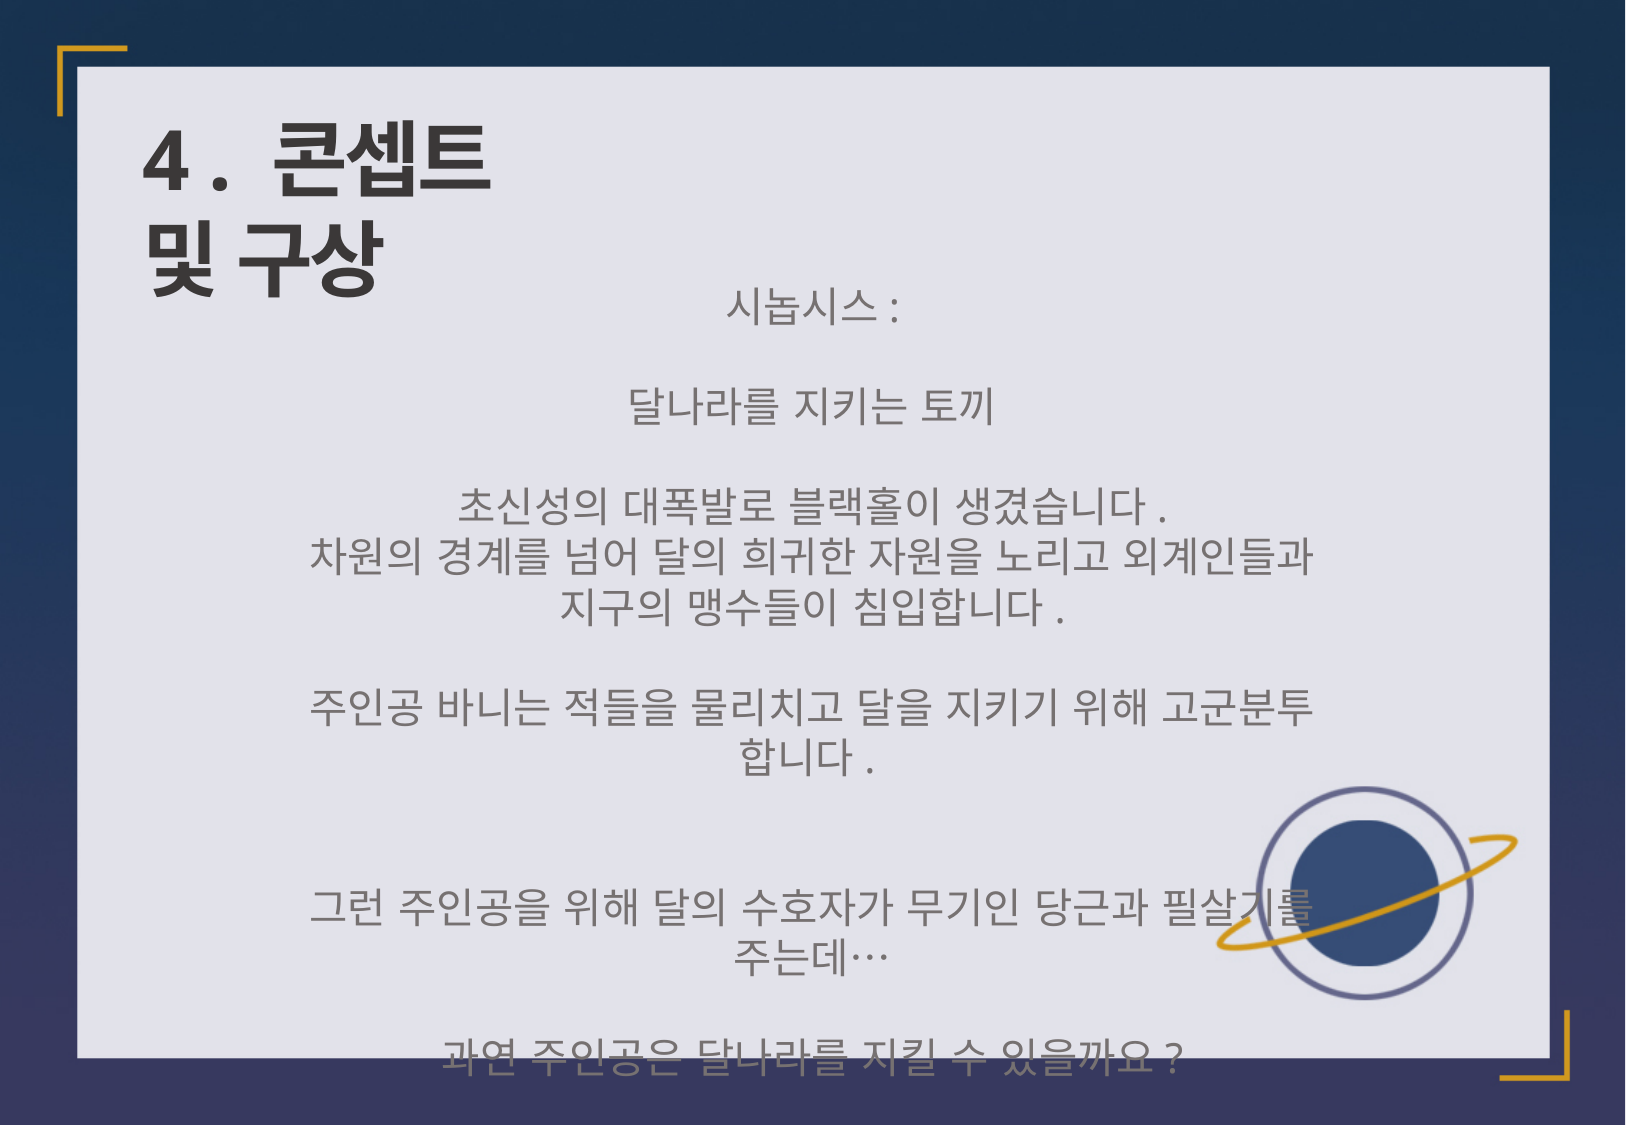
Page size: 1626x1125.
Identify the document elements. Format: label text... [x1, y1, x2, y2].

picture [0, 0, 1626, 1125]
text_box 시놉시스: 달나라를 지키는 토끼 초신성의 대폭발로 블랙홀이 생겼습니다. 차원의 경계를 넘어 달의 희귀한 자원을 노리고 외계인들과 지구의 맹수들이 침입합니다. 주인공 바니는 적들을 물리치고 달을 지키기 위해 고군분투 합니다. 그런 주인공을 위해 달의 수호자가 무기인 당근과 필살기를 주는데… 과연 주인공은 달나라를 지킬 수 있을까요? [255, 273, 1370, 1125]
text_box 4 . 콘셉트 및 구상 [128, 99, 583, 315]
